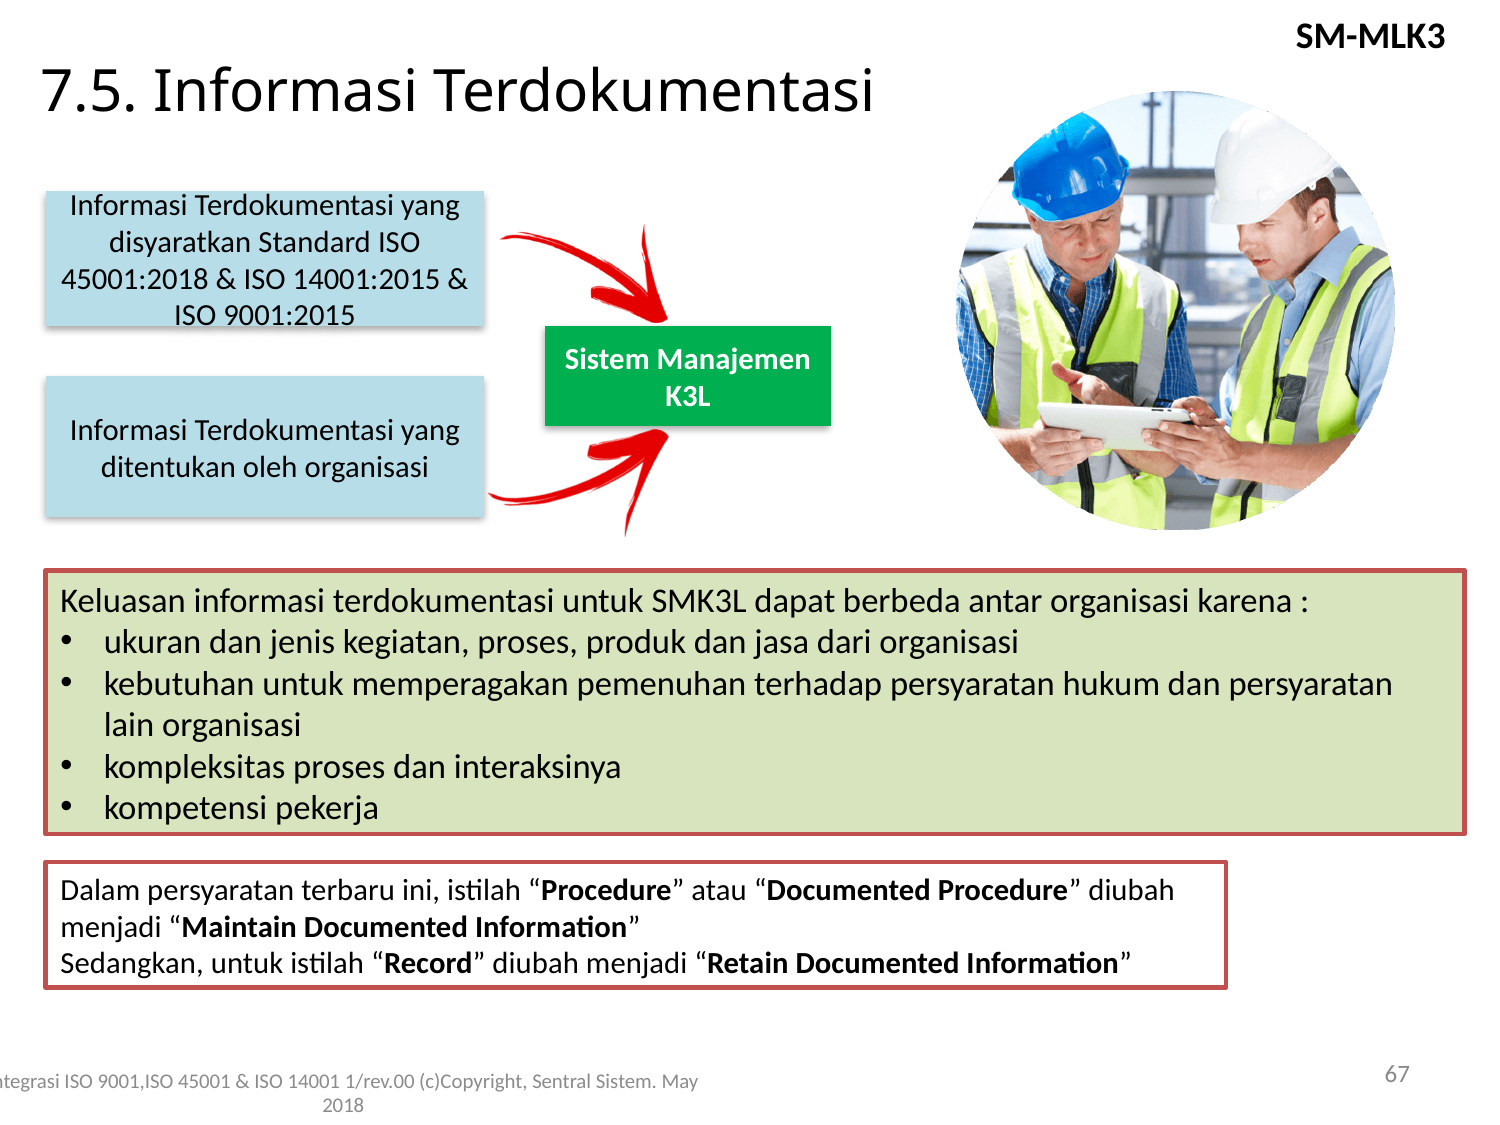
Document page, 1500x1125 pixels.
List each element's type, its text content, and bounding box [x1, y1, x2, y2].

slide_number 67 [1074, 1042, 1425, 1103]
text_box Sistem Manajemen K3L [543, 323, 833, 428]
picture [955, 90, 1395, 530]
footer Integrasi ISO 9001,ISO 45001 & ISO 14001 1/rev.00 (c)Copyright, Sentral Sistem. May 2018 [0, 1062, 716, 1123]
text_box Keluasan informasi terdokumentasi untuk SMK3L dapat berbeda antar organisasi karena : ukuran dan jenis kegiatan, proses, produk dan jasa dari organisasi kebutuhan untuk memperagakan pemenuhan terhadap persyaratan hukum dan persyaratan lain organisasi kompleksitas proses dan interaksinya kompetensi pekerja [44, 568, 1467, 836]
text_box Informasi Terdokumentasi yang ditentukan oleh organisasi [44, 374, 486, 519]
picture [499, 224, 668, 323]
text_box 7.5. Informasi Terdokumentasi [24, 43, 1215, 132]
picture [485, 400, 669, 541]
text_box Informasi Terdokumentasi yang disyaratkan Standard ISO 45001:2018 & ISO 14001:2015 & ISO 9001:2015 [44, 189, 486, 328]
text_box SM-MLK3 [1248, 3, 1494, 78]
text_box Dalam persyaratan terbaru ini, istilah “Procedure” atau “Documented Procedure” diubah menjadi “Maintain Documented Information” Sedangkan, untuk istilah “Record” diubah menjadi “Retain Documented Information” [44, 860, 1228, 989]
